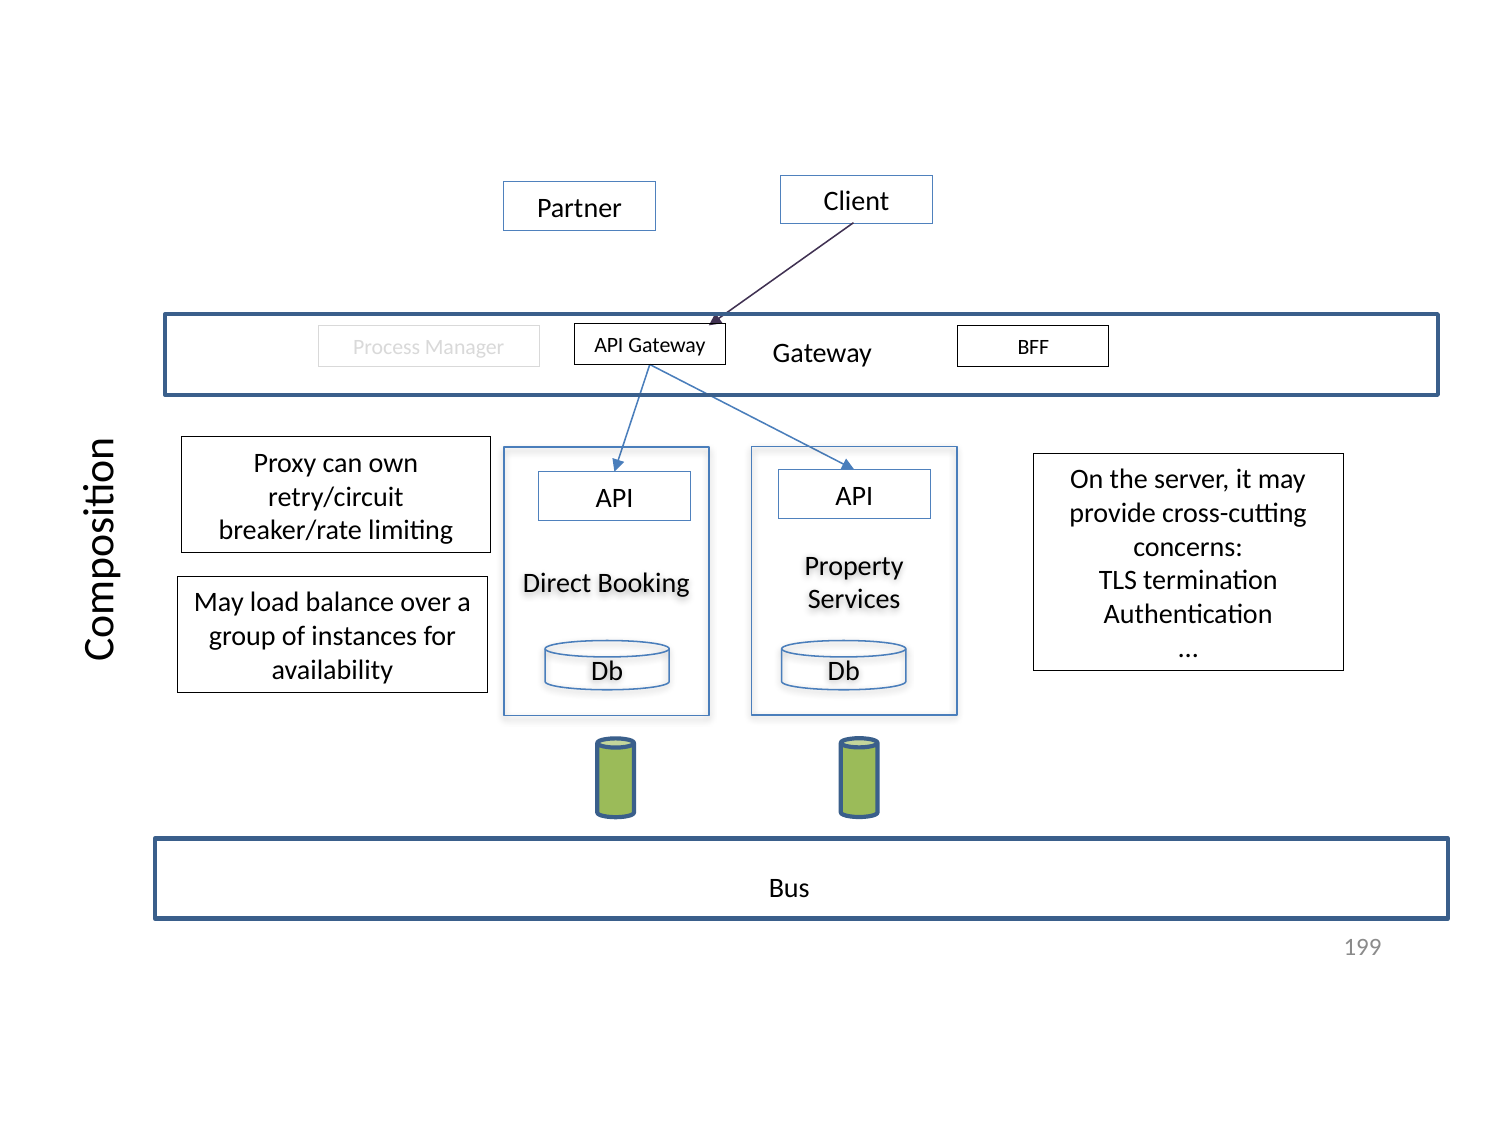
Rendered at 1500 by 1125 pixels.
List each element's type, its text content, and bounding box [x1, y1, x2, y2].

text_box API [778, 469, 931, 519]
text_box Process Manager [318, 325, 540, 367]
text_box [649, 364, 855, 470]
text_box [838, 736, 880, 820]
text_box Bus [753, 861, 825, 911]
text_box May load balance over a group of instances for availability [177, 576, 488, 693]
text_box [163, 312, 703, 397]
text_box Partner [503, 181, 656, 231]
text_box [708, 222, 854, 326]
text_box Proxy can own retry/circuit breaker/rate limiting [181, 436, 491, 553]
text_box Db [544, 639, 670, 691]
text_box On the server, it may provide cross-cutting concerns: TLS termination Authentication … [1033, 453, 1344, 671]
text_box API Gateway [574, 323, 726, 365]
text_box Composition [62, 319, 130, 780]
text_box Property Services [751, 446, 958, 716]
text_box [153, 836, 1450, 921]
text_box [595, 736, 637, 820]
slide_number 199 [1059, 922, 1397, 968]
text_box Direct Booking [503, 446, 710, 716]
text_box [614, 364, 649, 472]
text_box Client [780, 175, 933, 224]
text_box API [538, 471, 691, 521]
text_box Db [780, 639, 907, 691]
text_box [726, 312, 1440, 397]
text_box BFF [957, 325, 1109, 367]
